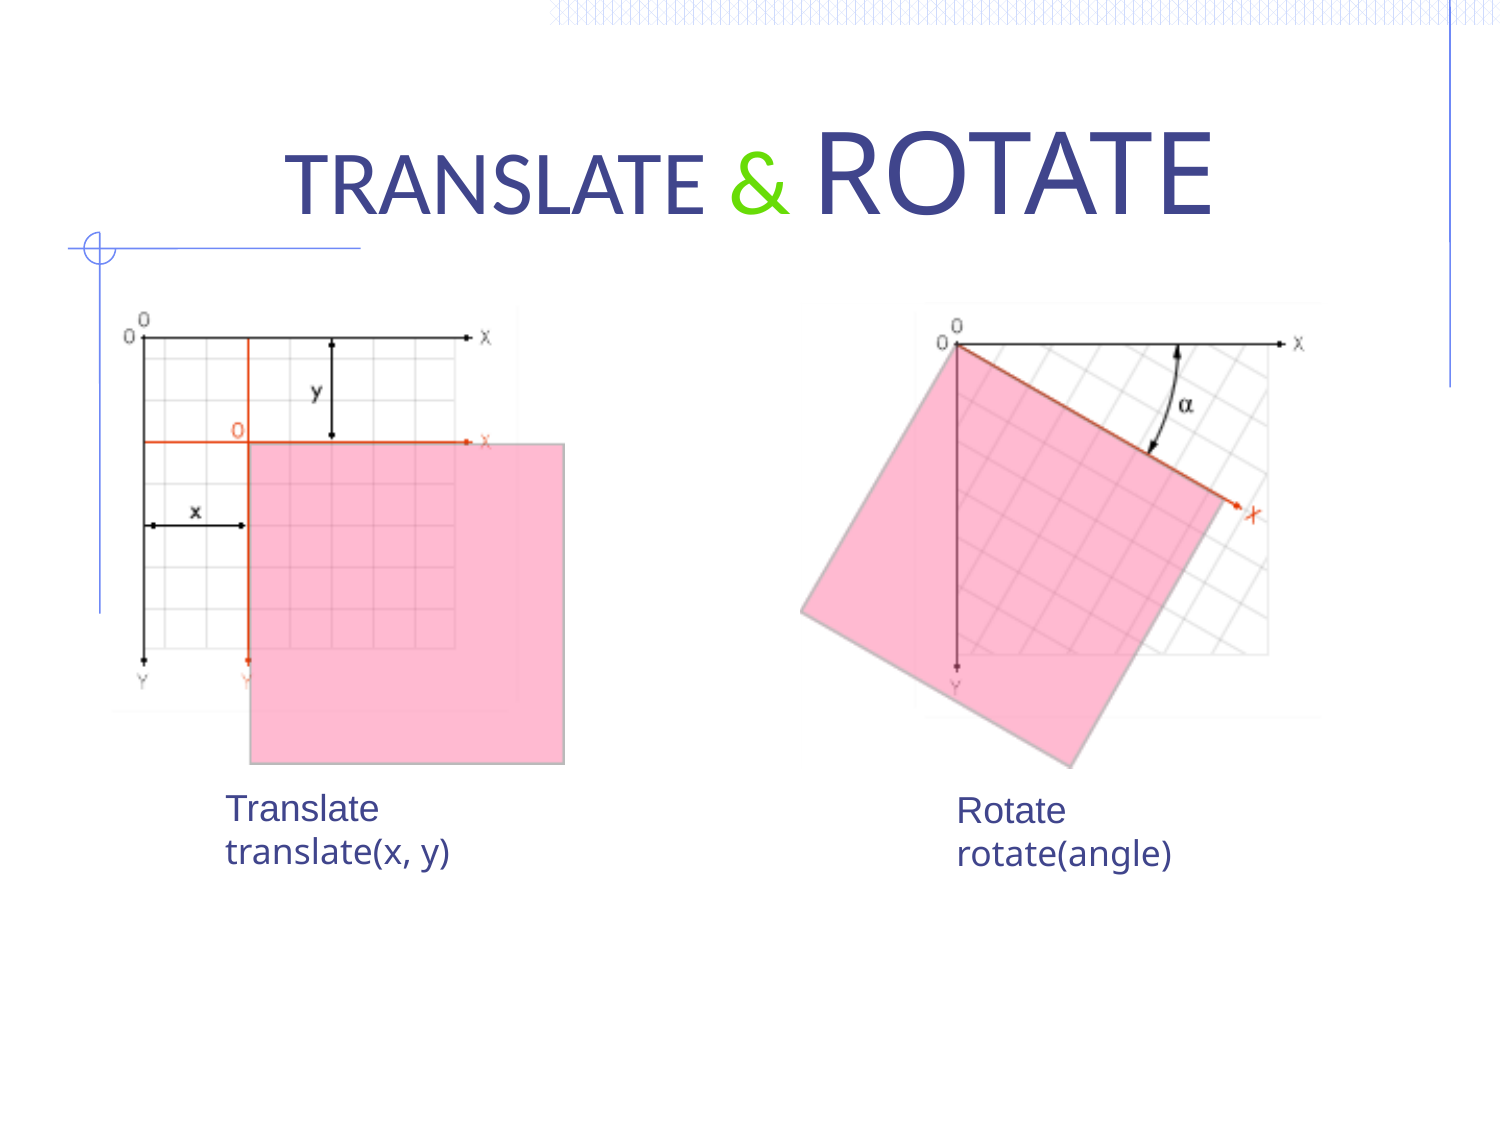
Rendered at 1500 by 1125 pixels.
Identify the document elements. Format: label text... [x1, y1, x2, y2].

text_box Rotate rotate(angle) [956, 785, 1173, 874]
text_box Translate translate(x, y) [225, 784, 451, 872]
text_box TRANSLATE & ROTATE [75, 90, 1428, 247]
picture [107, 303, 565, 765]
picture [799, 301, 1328, 769]
